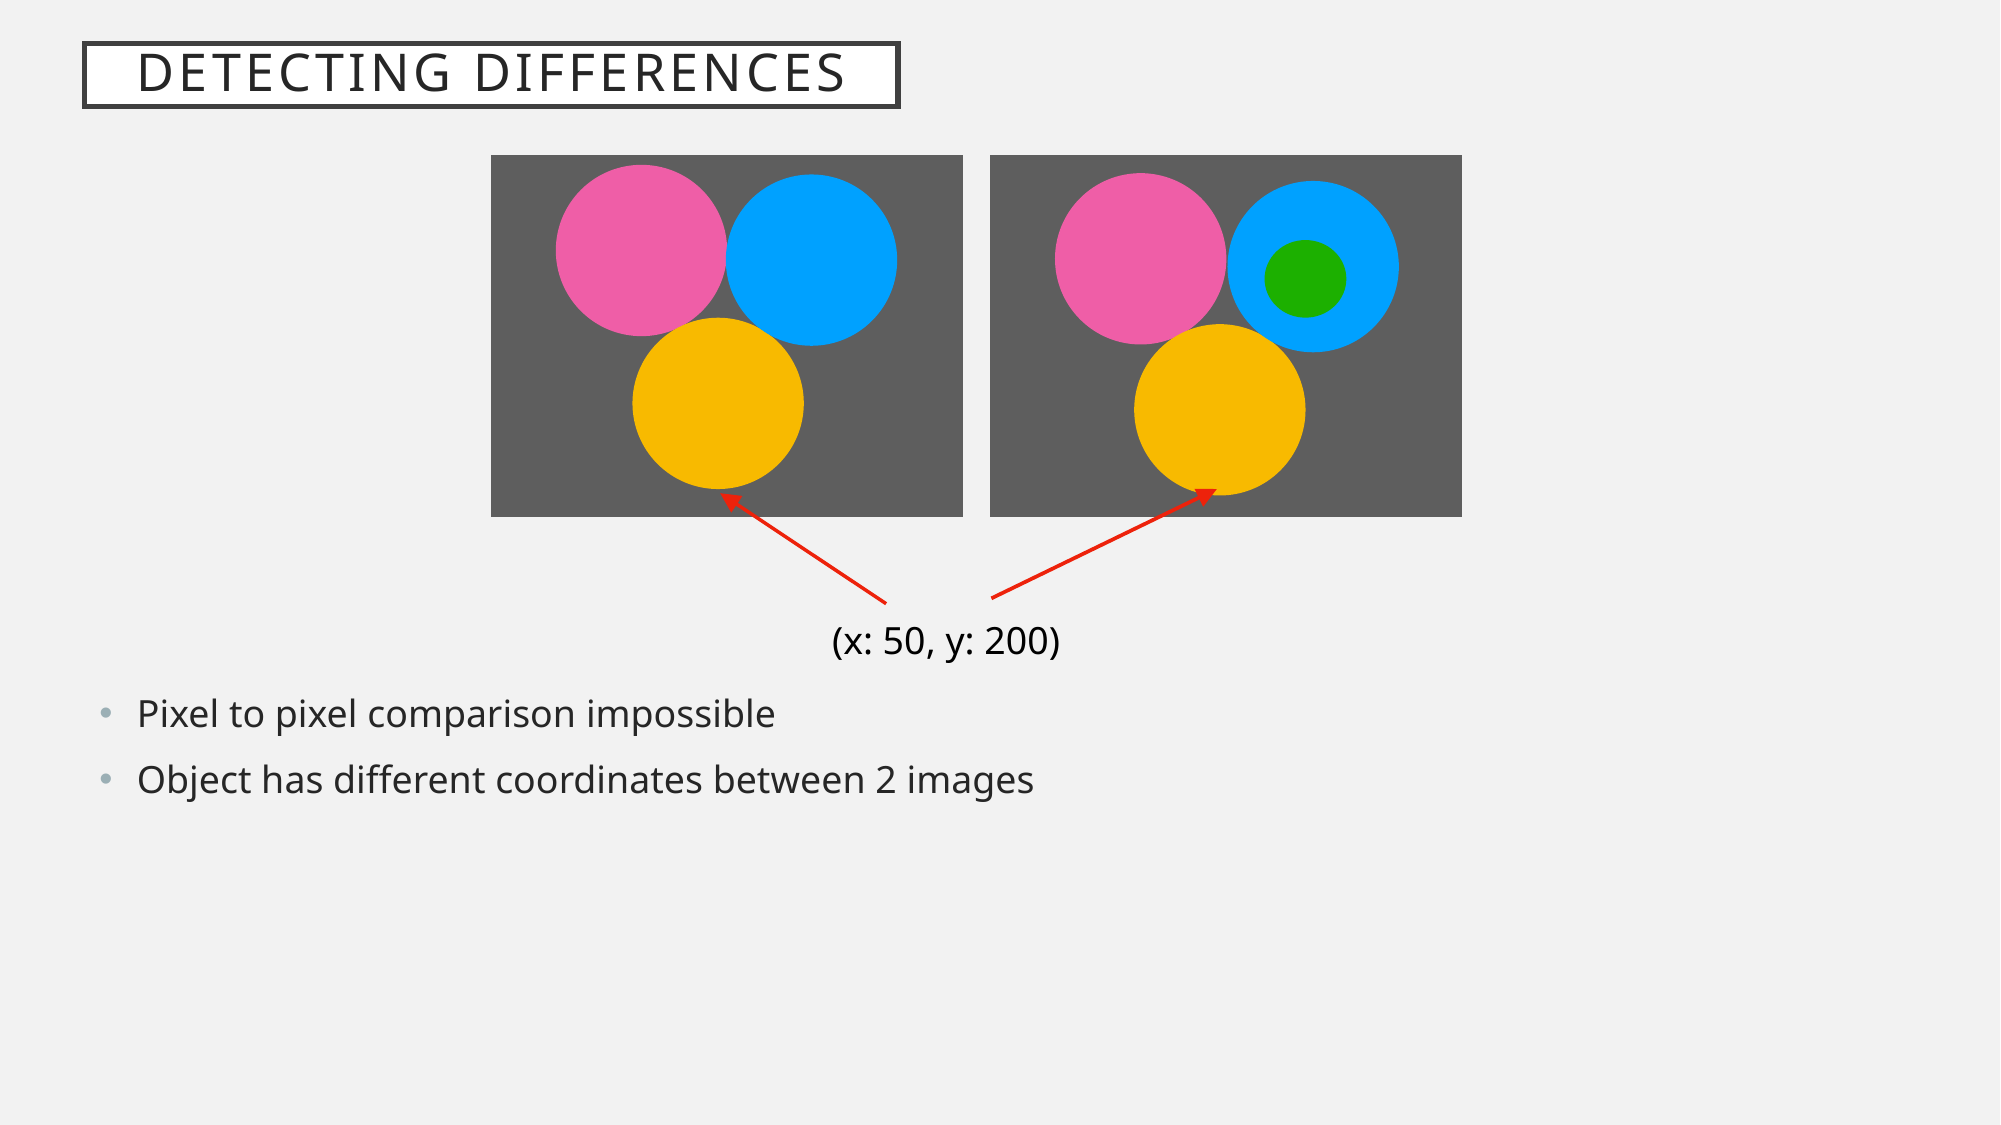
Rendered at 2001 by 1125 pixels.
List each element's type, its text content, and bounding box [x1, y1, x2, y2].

text_box Detecting differences [84, 43, 899, 107]
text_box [491, 95, 1463, 604]
list Pixel to pixel comparison impossible Object has different coordinates between 2 images [84, 682, 1353, 1125]
text_box (x: 50, y: 200) [817, 609, 1076, 670]
